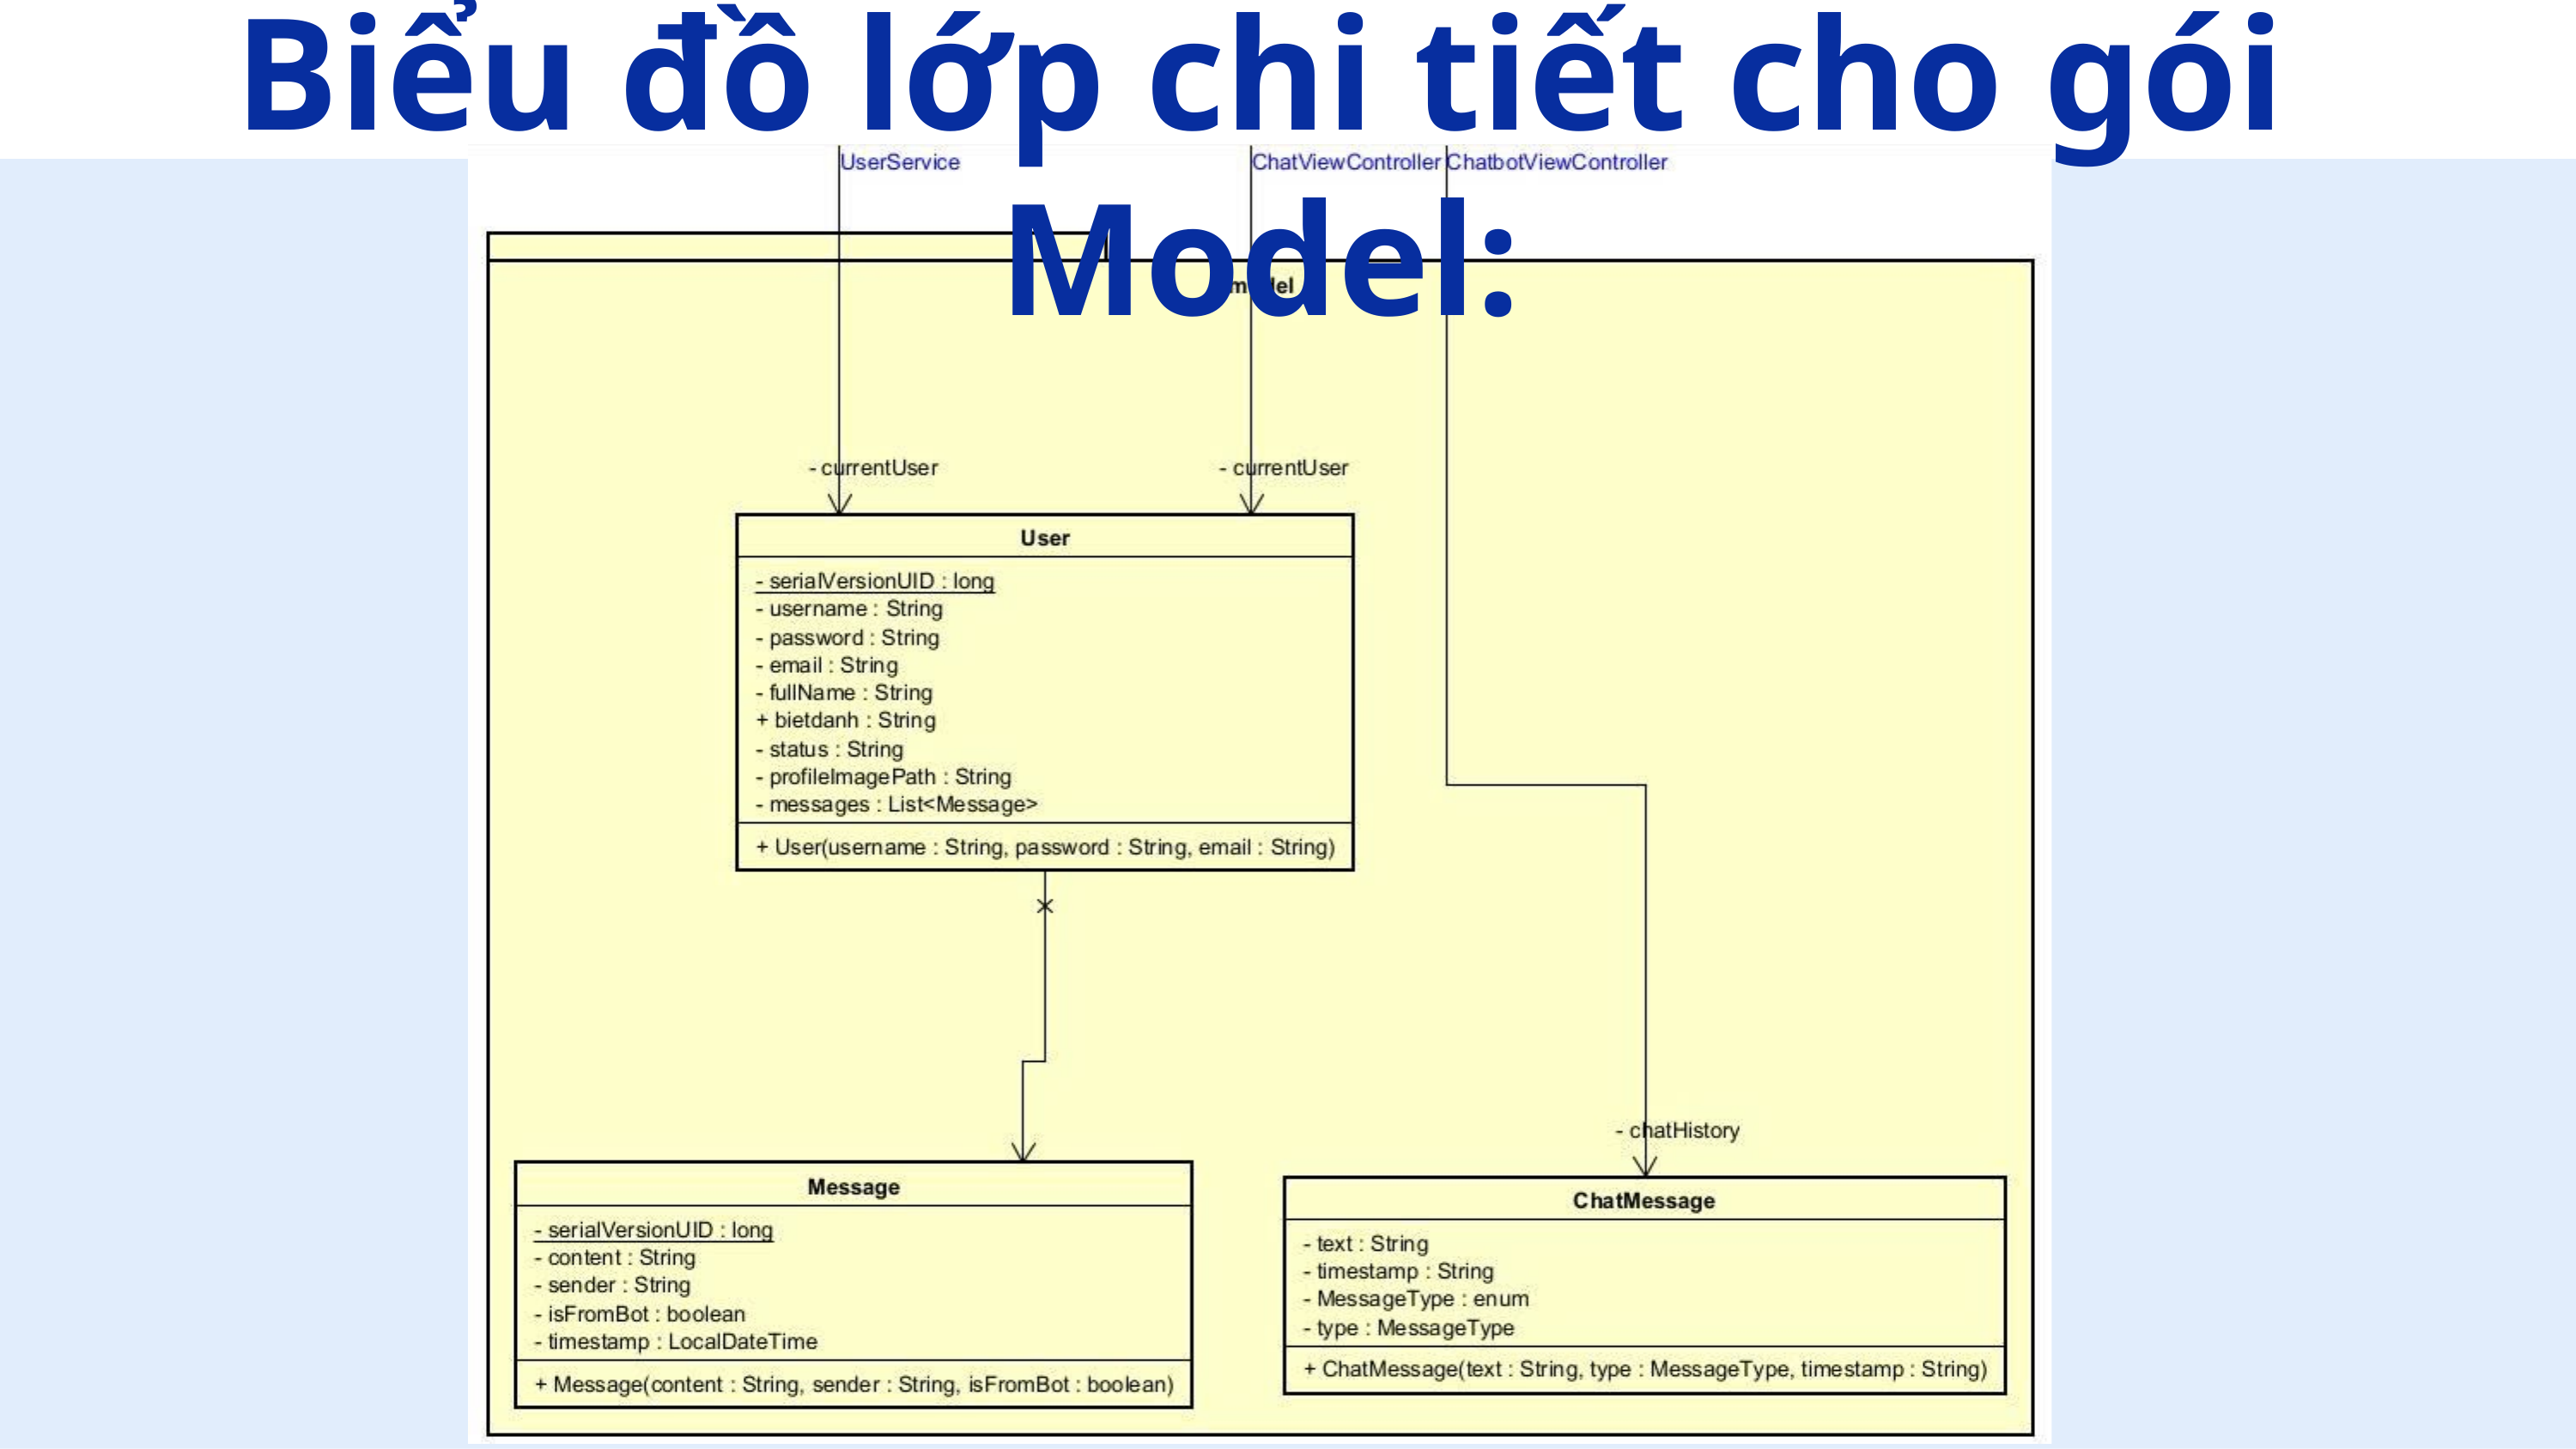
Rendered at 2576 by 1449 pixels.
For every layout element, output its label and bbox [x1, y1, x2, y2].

text_box [0, 158, 2576, 1449]
text_box [0, 0, 2520, 270]
